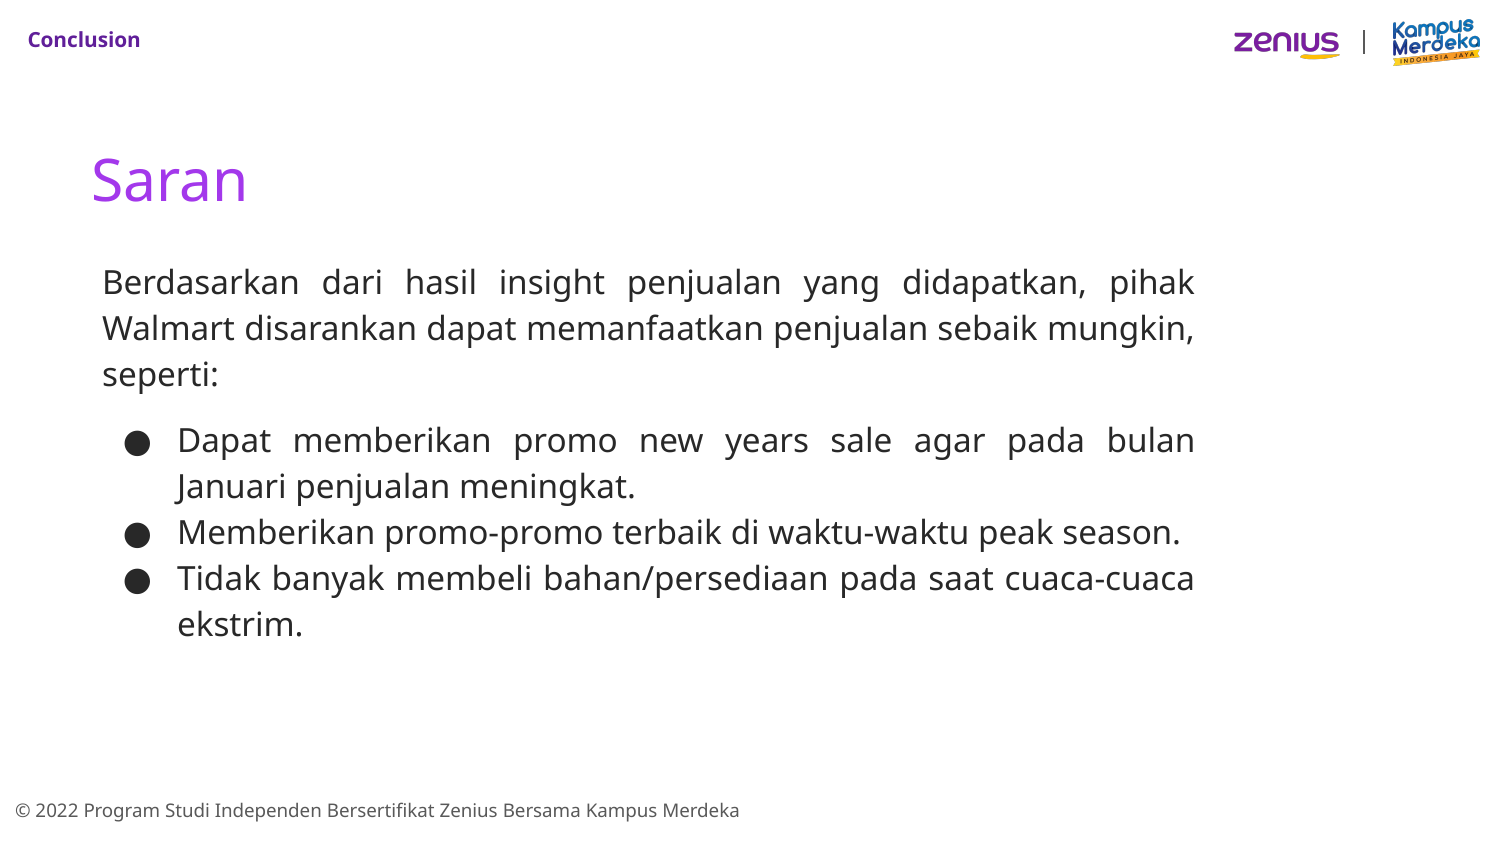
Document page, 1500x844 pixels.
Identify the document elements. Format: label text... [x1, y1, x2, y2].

text_box Conclusion [12, 14, 1011, 65]
text_box © 2022 Program Studi Independen Bersertifikat Zenius Bersama Kampus Merdeka [0, 787, 1468, 833]
title Saran [76, 135, 1386, 221]
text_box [1230, 15, 1480, 69]
list Berdasarkan dari hasil insight penjualan yang didapatkan, pihak Walmart disarankan dapat memanfaatkan penjualan sebaik mungkin, seperti: Dapat memberikan promo new years sale agar pada bulan Januari penjualan meningkat. Memberikan promo-promo terbaik di waktu-waktu peak season. Tidak banyak membeli bahan/persediaan pada saat cuaca-cuaca ekstrim. [87, 240, 1212, 375]
